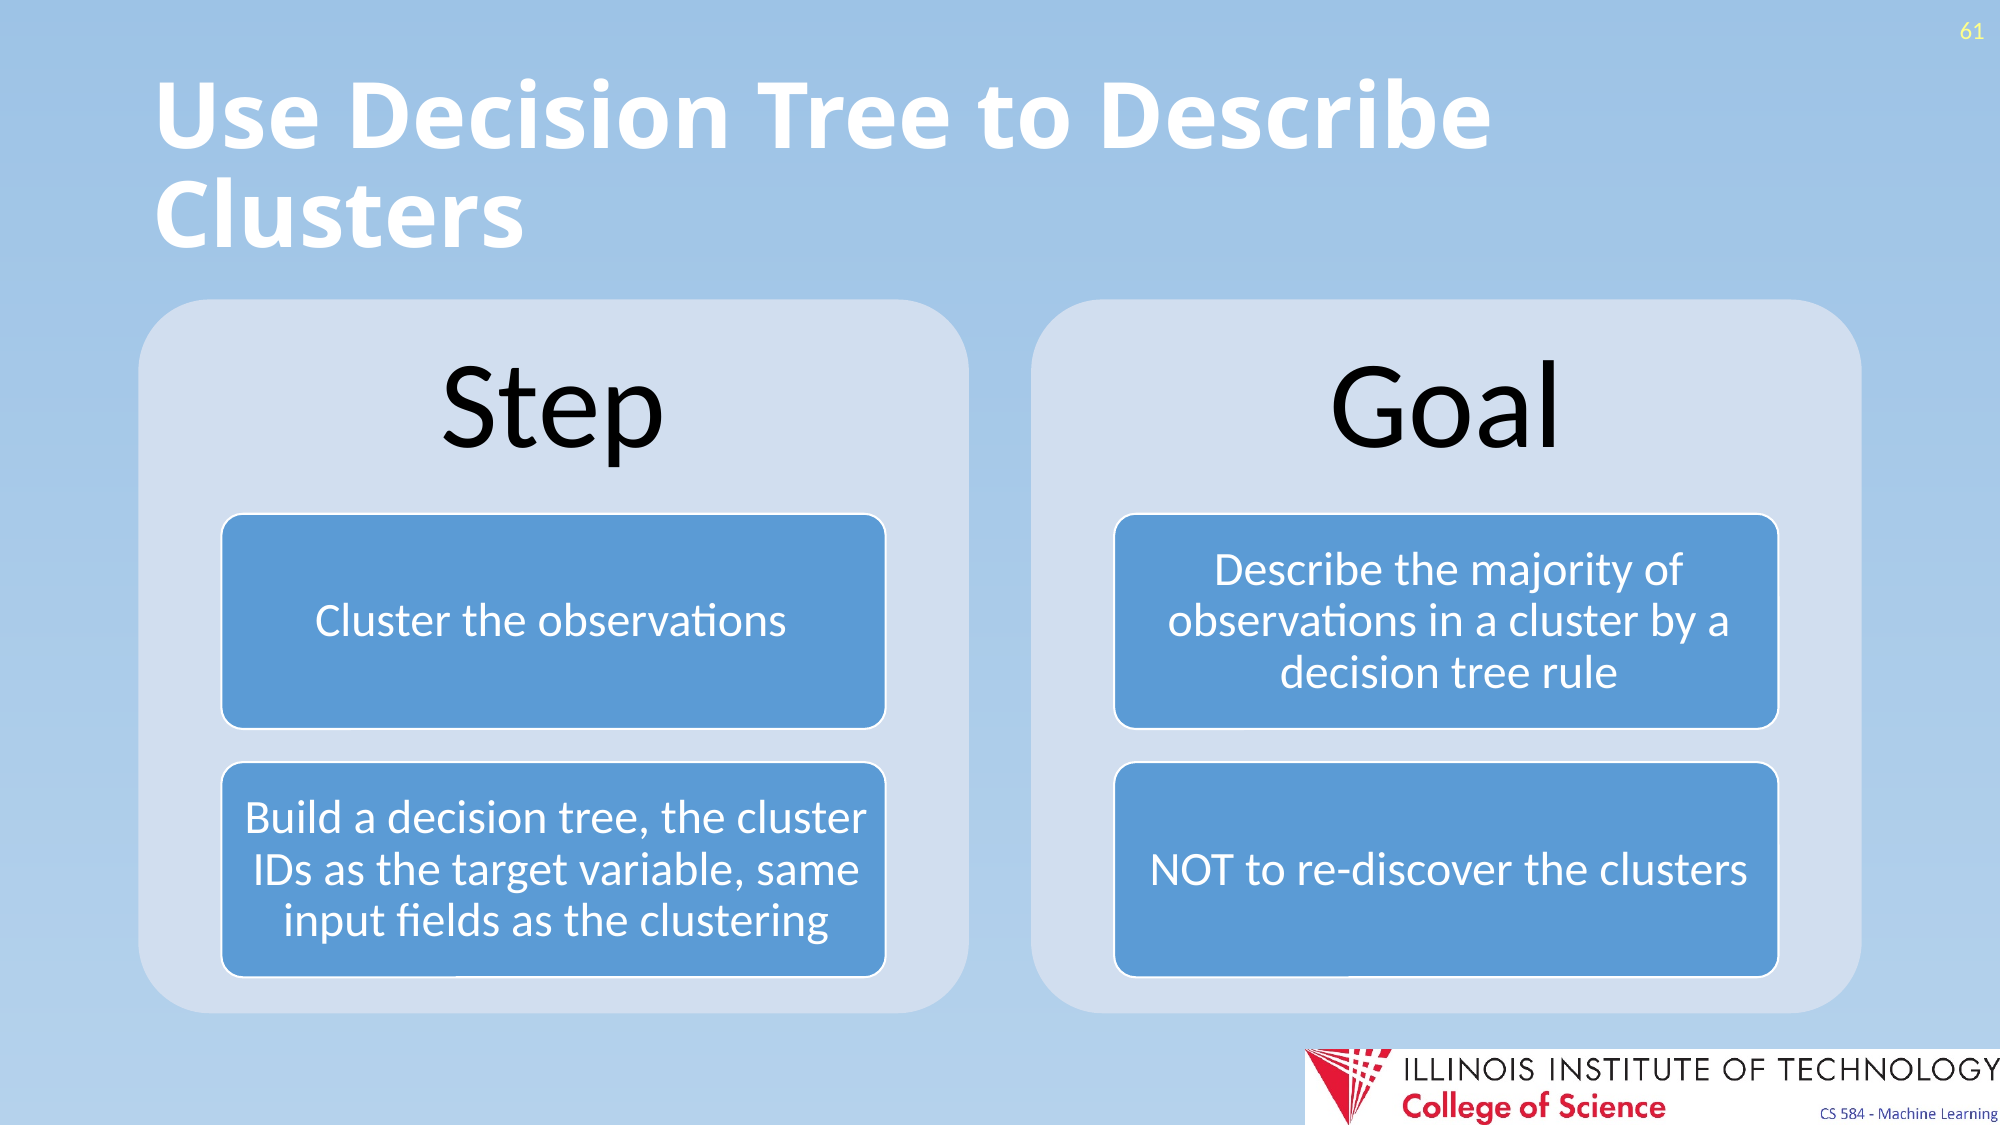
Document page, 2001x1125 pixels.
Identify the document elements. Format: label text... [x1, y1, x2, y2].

title Use Decision Tree to Describe Clusters [137, 59, 1863, 278]
slide_number 61 [1550, 0, 2000, 60]
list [137, 299, 1863, 1014]
picture [1305, 1049, 2000, 1125]
